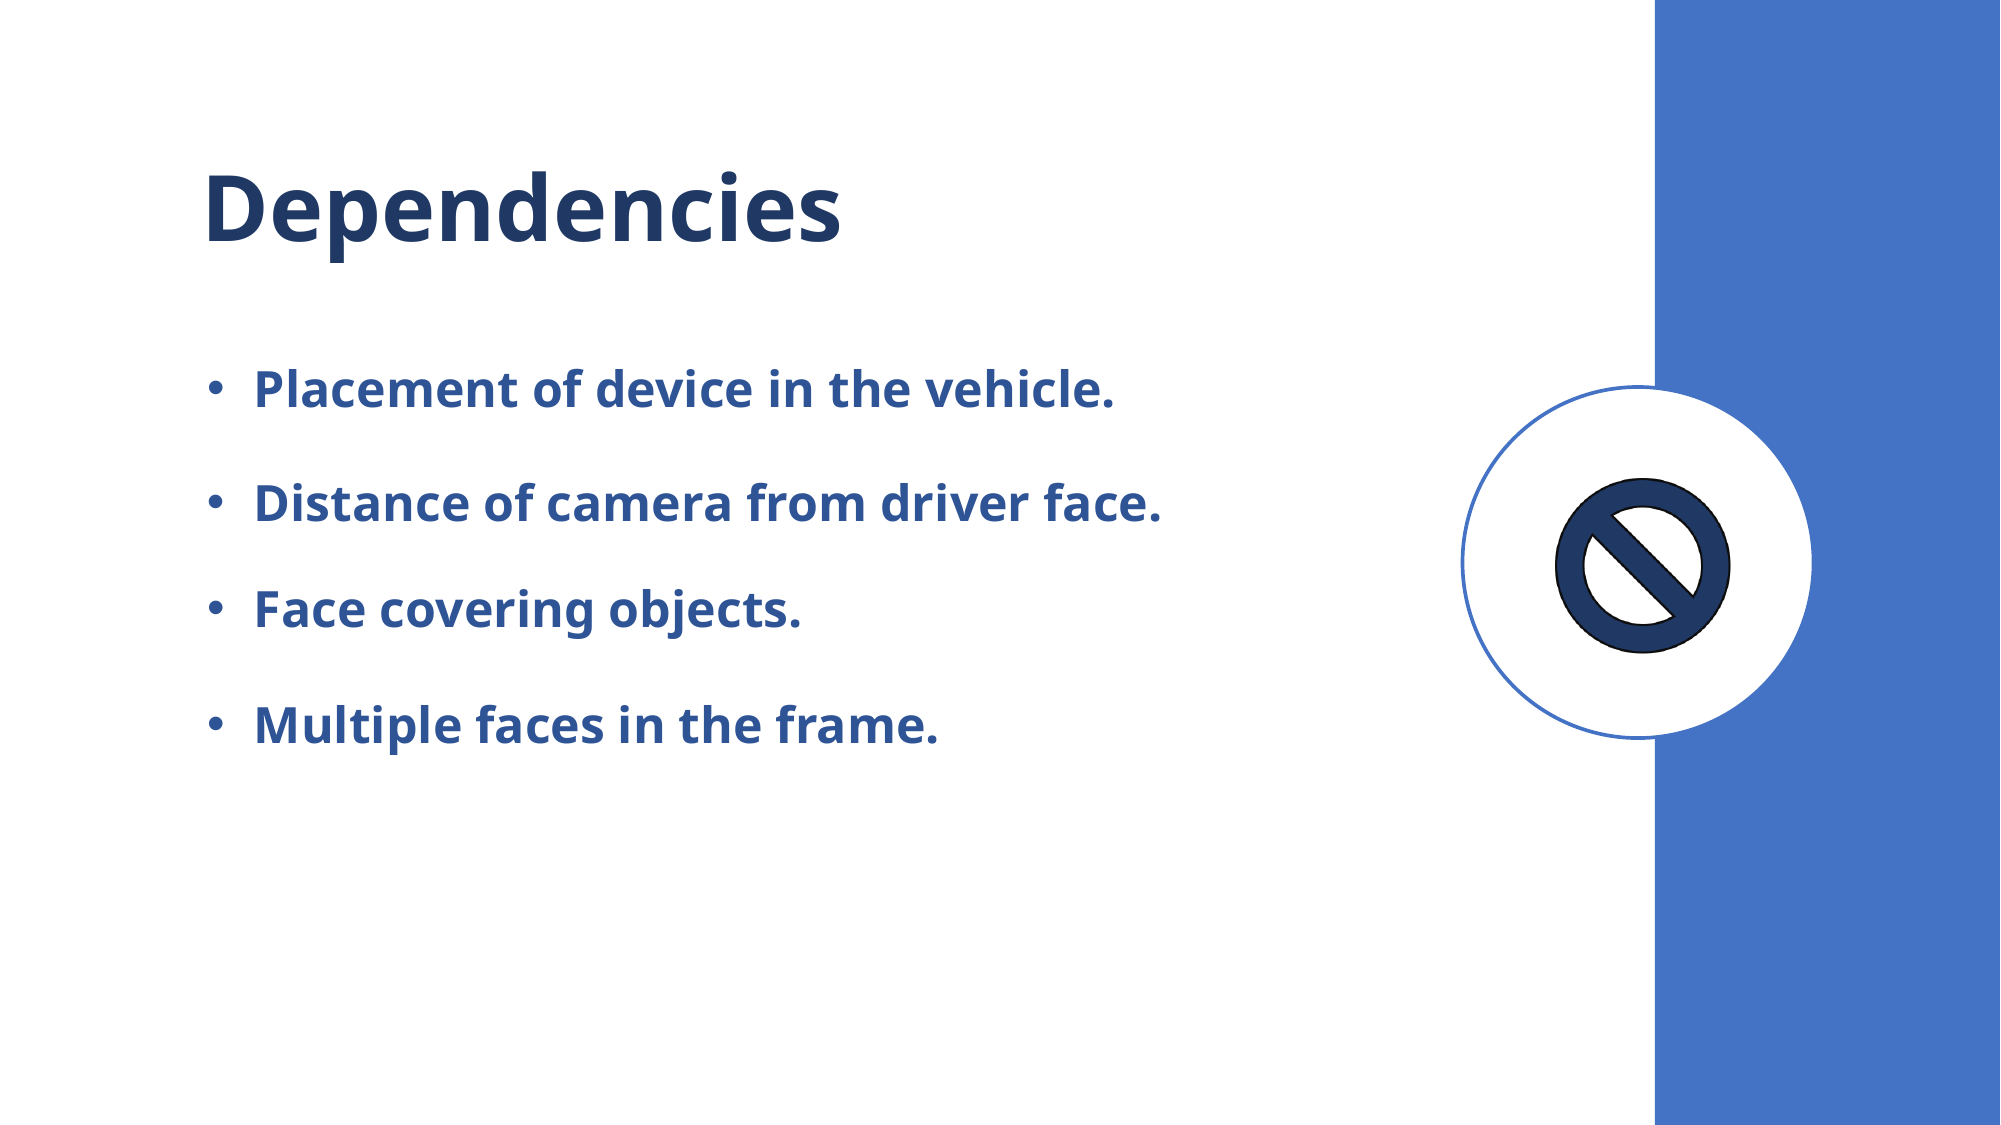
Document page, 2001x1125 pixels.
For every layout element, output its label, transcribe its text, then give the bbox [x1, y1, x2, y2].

picture [1533, 456, 1752, 675]
text_box Distance of camera from driver face. [191, 433, 1282, 539]
text_box Multiple faces in the frame. [191, 655, 1059, 761]
title Dependencies [186, 102, 1413, 321]
text_box Placement of device in the vehicle. [191, 320, 1192, 426]
text_box [1654, 0, 2000, 1125]
text_box [1462, 386, 1814, 739]
text_box Face covering objects. [191, 539, 1192, 645]
